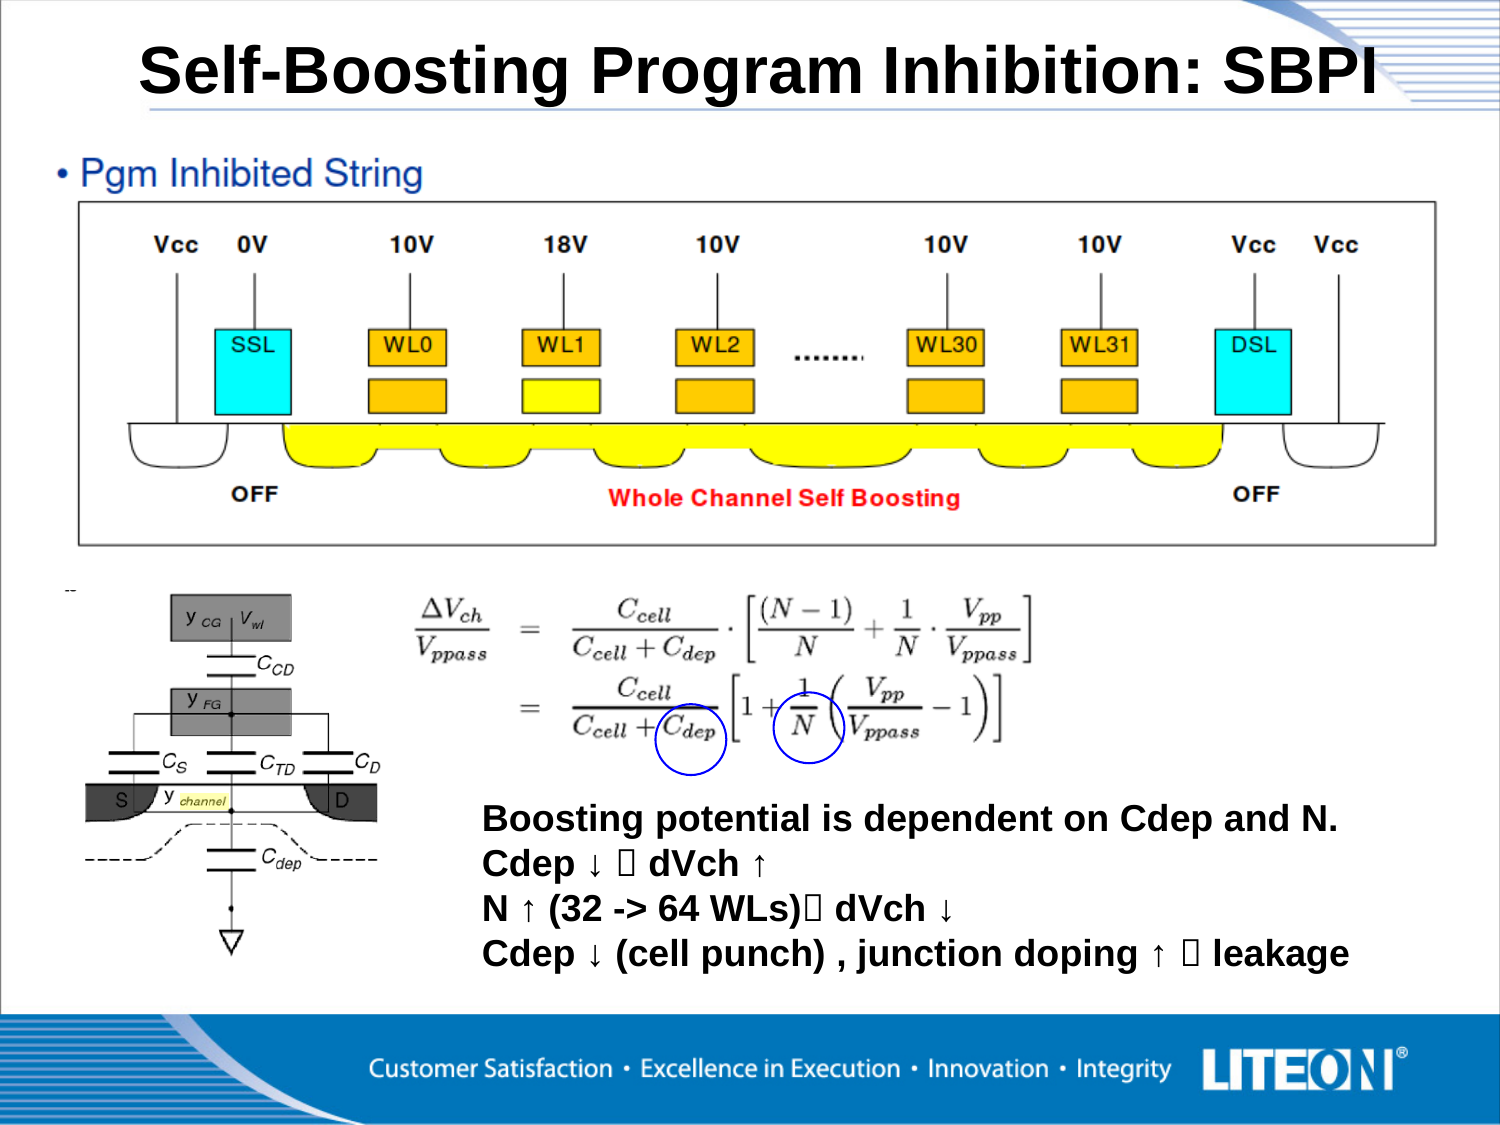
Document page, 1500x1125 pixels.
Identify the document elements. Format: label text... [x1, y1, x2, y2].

text_box [794, 760, 824, 764]
text_box Boosting potential is dependent on Cdep and N. Cdep ↓  dVch ↑ N ↑ (32 -> 64 WLs) dVch ↓ Cdep ↓ (cell punch) , junction doping ↑  leakage [467, 786, 1365, 982]
text_box [661, 760, 720, 776]
text_box Self-Boosting Program Inhibition: SBPI [123, 19, 1395, 114]
picture [0, 0, 1500, 1125]
